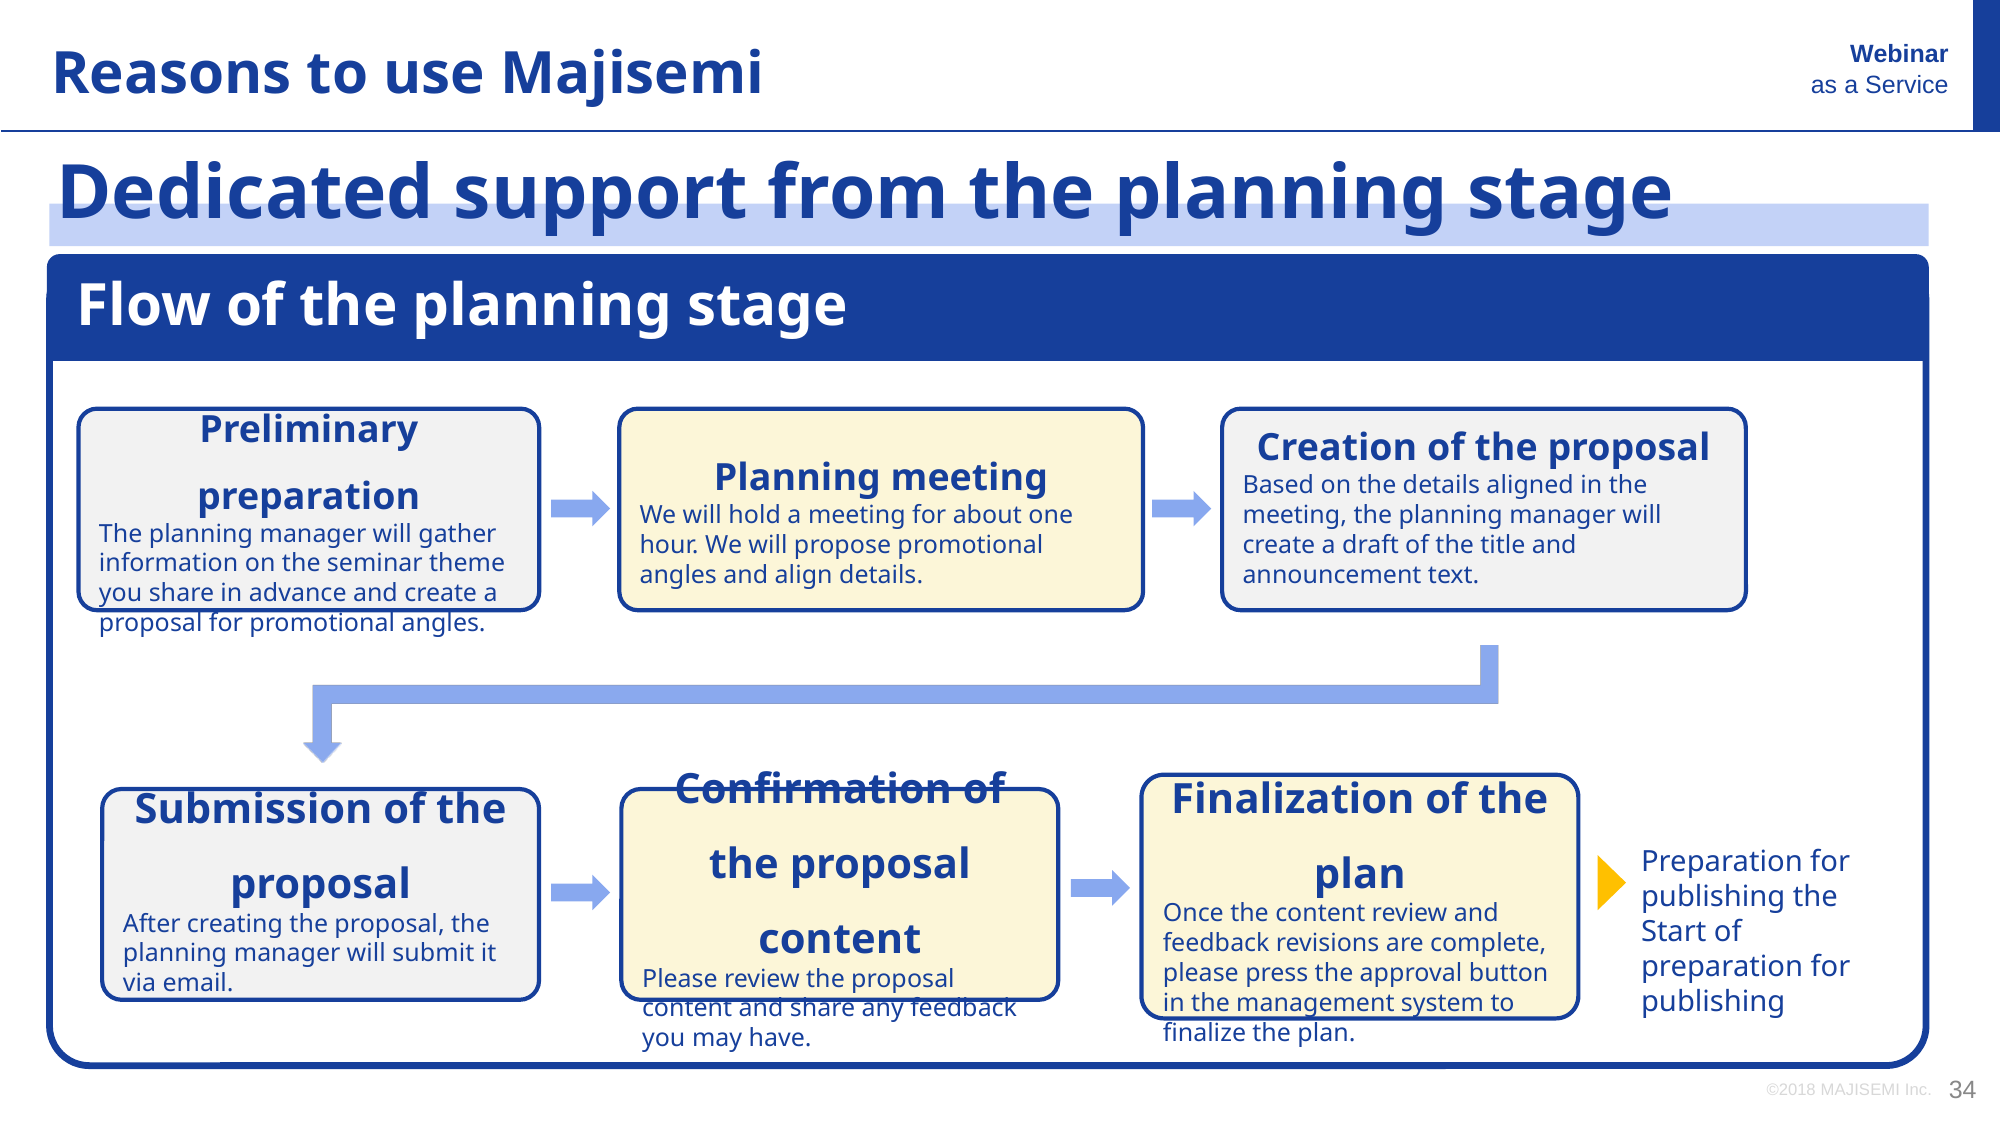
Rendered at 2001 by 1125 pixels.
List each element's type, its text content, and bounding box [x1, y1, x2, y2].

text_box Webinar as a Service [1710, 27, 1964, 107]
text_box Reasons to use Majisemi [36, 17, 1059, 113]
text_box [551, 874, 611, 911]
text_box Planning meeting We will hold a meeting for about one hour. We will propose promotional angles and align details. [619, 408, 1144, 611]
text_box [46, 254, 1929, 361]
text_box [551, 490, 611, 527]
slide_number ‹#› [1928, 1058, 1992, 1119]
text_box セミナーをエンタメに変える セミナーで社会を変える [41, 135, 1704, 139]
text_box Finalization of the plan Once the content review and feedback revisions are complete, please press the approval button in the management system to finalize the plan. [1141, 774, 1579, 1019]
text_box Dedicated support from the planning stage [41, 126, 1704, 130]
text_box ©2018 MAJISEMI Inc. [1667, 1058, 1928, 1119]
text_box Creation of the proposal Based on the details aligned in the meeting, the planning manager will create a draft of the title and announcement text. [1222, 408, 1746, 611]
text_box Submission of the proposal After creating the proposal, the planning manager will submit it via email. [102, 788, 540, 1000]
text_box Flow of the planning stage [61, 259, 1685, 345]
picture [302, 644, 1508, 763]
text_box [1152, 490, 1212, 527]
text_box [1597, 855, 1627, 911]
text_box Confirmation of the proposal content Please review the proposal content and share any feedback you may have. [621, 788, 1059, 1000]
text_box [1070, 870, 1130, 906]
text_box Preliminary preparation The planning manager will gather information on the seminar theme you share in advance and create a proposal for promotional angles. [78, 408, 540, 611]
text_box Dedicated support from the planning stage [41, 143, 1704, 242]
text_box [49, 260, 1927, 1066]
text_box Preparation for publishing the Start of preparation for publishing [1625, 834, 1879, 1025]
text_box [49, 203, 1929, 247]
text_box [1973, 0, 2000, 130]
